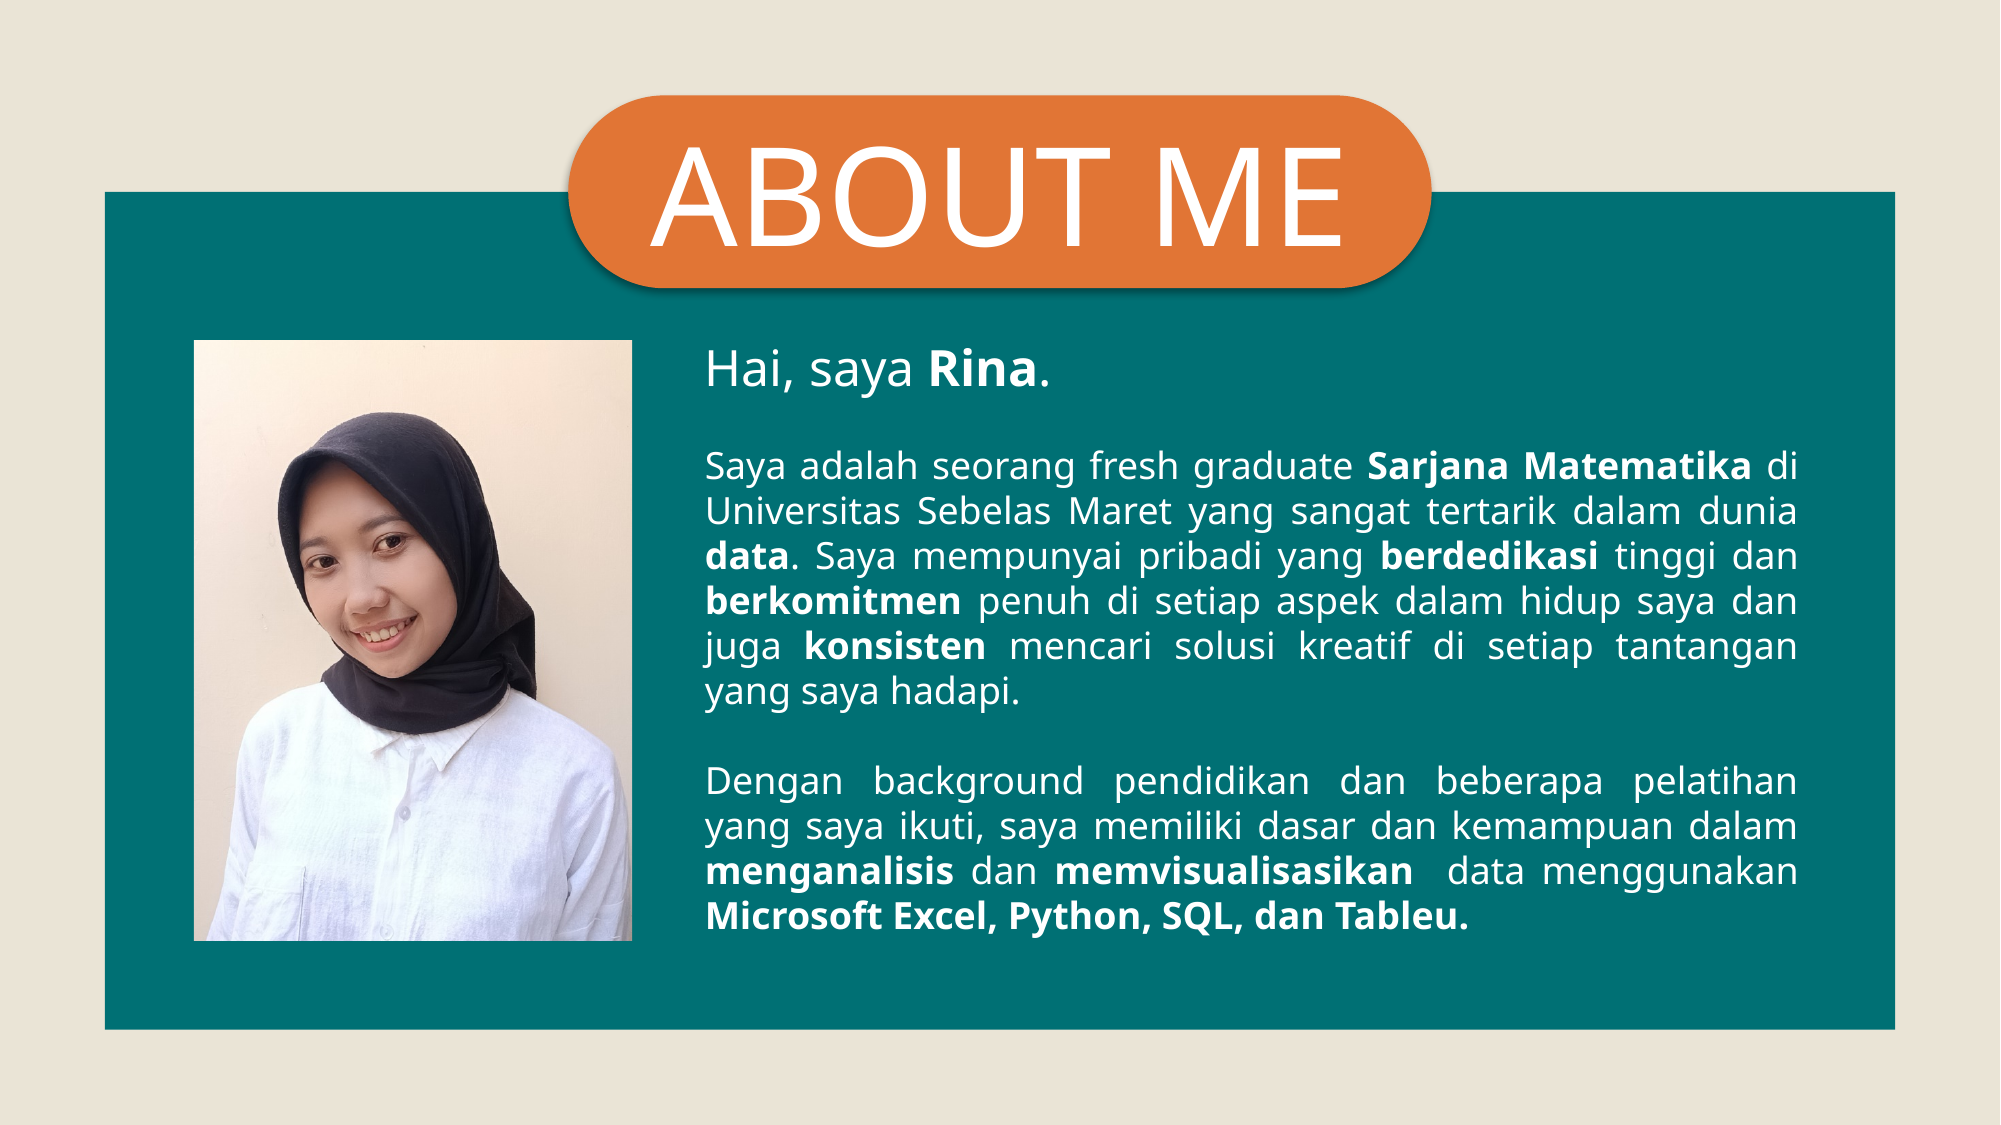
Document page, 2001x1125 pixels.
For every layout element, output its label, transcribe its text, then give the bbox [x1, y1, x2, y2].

picture [193, 340, 633, 941]
text_box [104, 191, 1896, 1031]
text_box Hai, saya Rina. Saya adalah seorang fresh graduate Sarjana Matematika di Universitas Sebelas Maret yang sangat tertarik dalam dunia data. Saya mempunyai pribadi yang berdedikasi tinggi dan berkomitmen penuh di setiap aspek dalam hidup saya dan juga konsisten mencari solusi kreatif di setiap tantangan yang saya hadapi. Dengan background pendidikan dan beberapa pelatihan yang saya ikuti, saya memiliki dasar dan kemampuan dalam menganalisis dan memvisualisasikan data menggunakan Microsoft Excel, Python, SQL, dan Tableu. [689, 329, 1814, 944]
text_box ABOUT ME [567, 94, 1433, 290]
